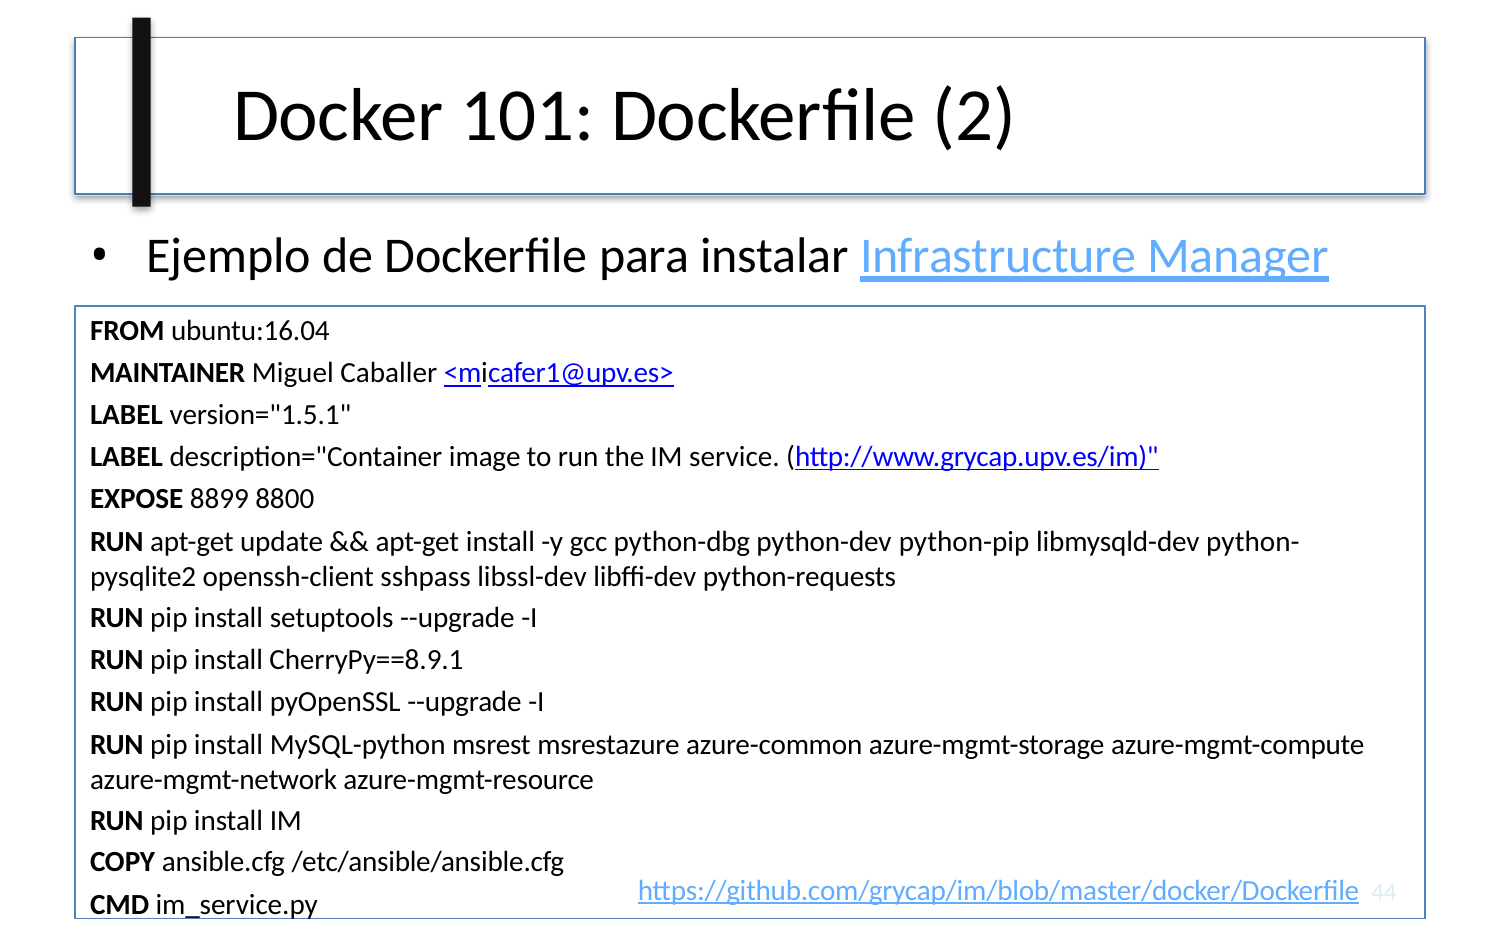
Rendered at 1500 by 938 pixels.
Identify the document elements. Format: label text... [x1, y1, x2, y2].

text_box [74, 305, 1425, 919]
text_box https://github.com/grycap/im/blob/master/docker/Dockerfile 44 [635, 868, 1412, 906]
picture [66, 13, 1434, 218]
text_box Ejemplo de Dockerfile para instalar Infrastructure Manager [87, 220, 1340, 283]
title Docker 101: Dockerfile (2) [231, 63, 1024, 220]
text_box FROM ubuntu:16.04 MAINTAINER Miguel Caballer <micafer1@upv.es> LABEL version="1.5.1" LABEL description="Container image to run the IM service. (http://www.grycap.upv.es/im)" EXPOSE 8899 8800 RUN apt-get update && apt-get install -y gcc python-dbg python-dev python-pip libmysqld-dev python- pysqlite2 openssh-client sshpass libssl-dev libffi-dev python-requests RUN pip install setuptools --upgrade -I RUN pip install CherryPy==8.9.1 RUN pip install pyOpenSSL --upgrade -I RUN pip install MySQL-python msrest msrestazure azure-common azure-mgmt-storage azure-mgmt-compute azure-mgmt-network azure-mgmt-resource RUN pip install IM COPY ansible.cfg /etc/ansible/ansible.cfg [87, 301, 1384, 878]
text_box CMD im_service.py [87, 883, 322, 921]
